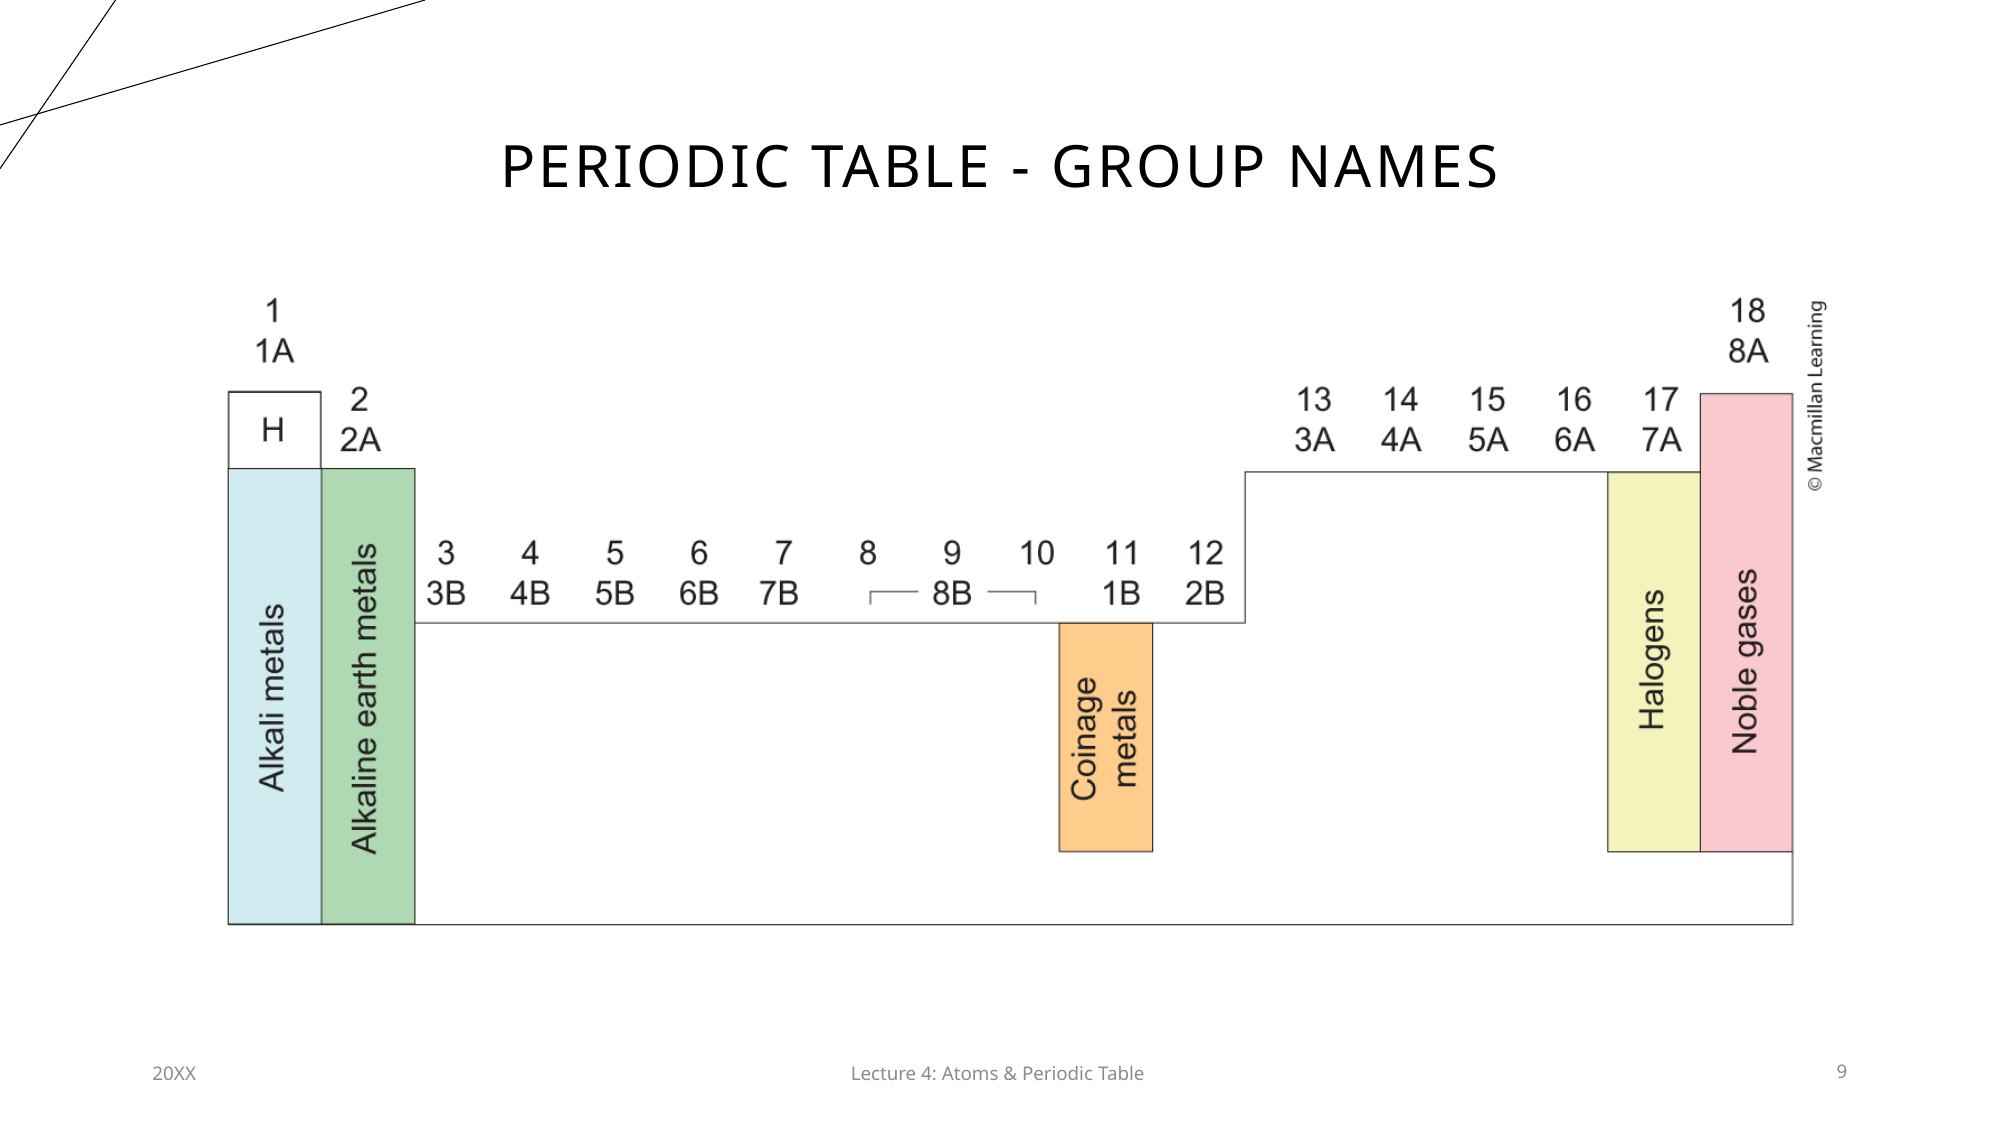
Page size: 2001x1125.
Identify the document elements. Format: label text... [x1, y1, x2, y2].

footer Lecture 4: Atoms & Periodic Table [662, 1042, 1338, 1103]
title Periodic table - group names [137, 59, 1863, 278]
slide_number 20XX [137, 1042, 588, 1103]
slide_number 9 [1412, 1042, 1863, 1103]
picture [221, 291, 1834, 932]
